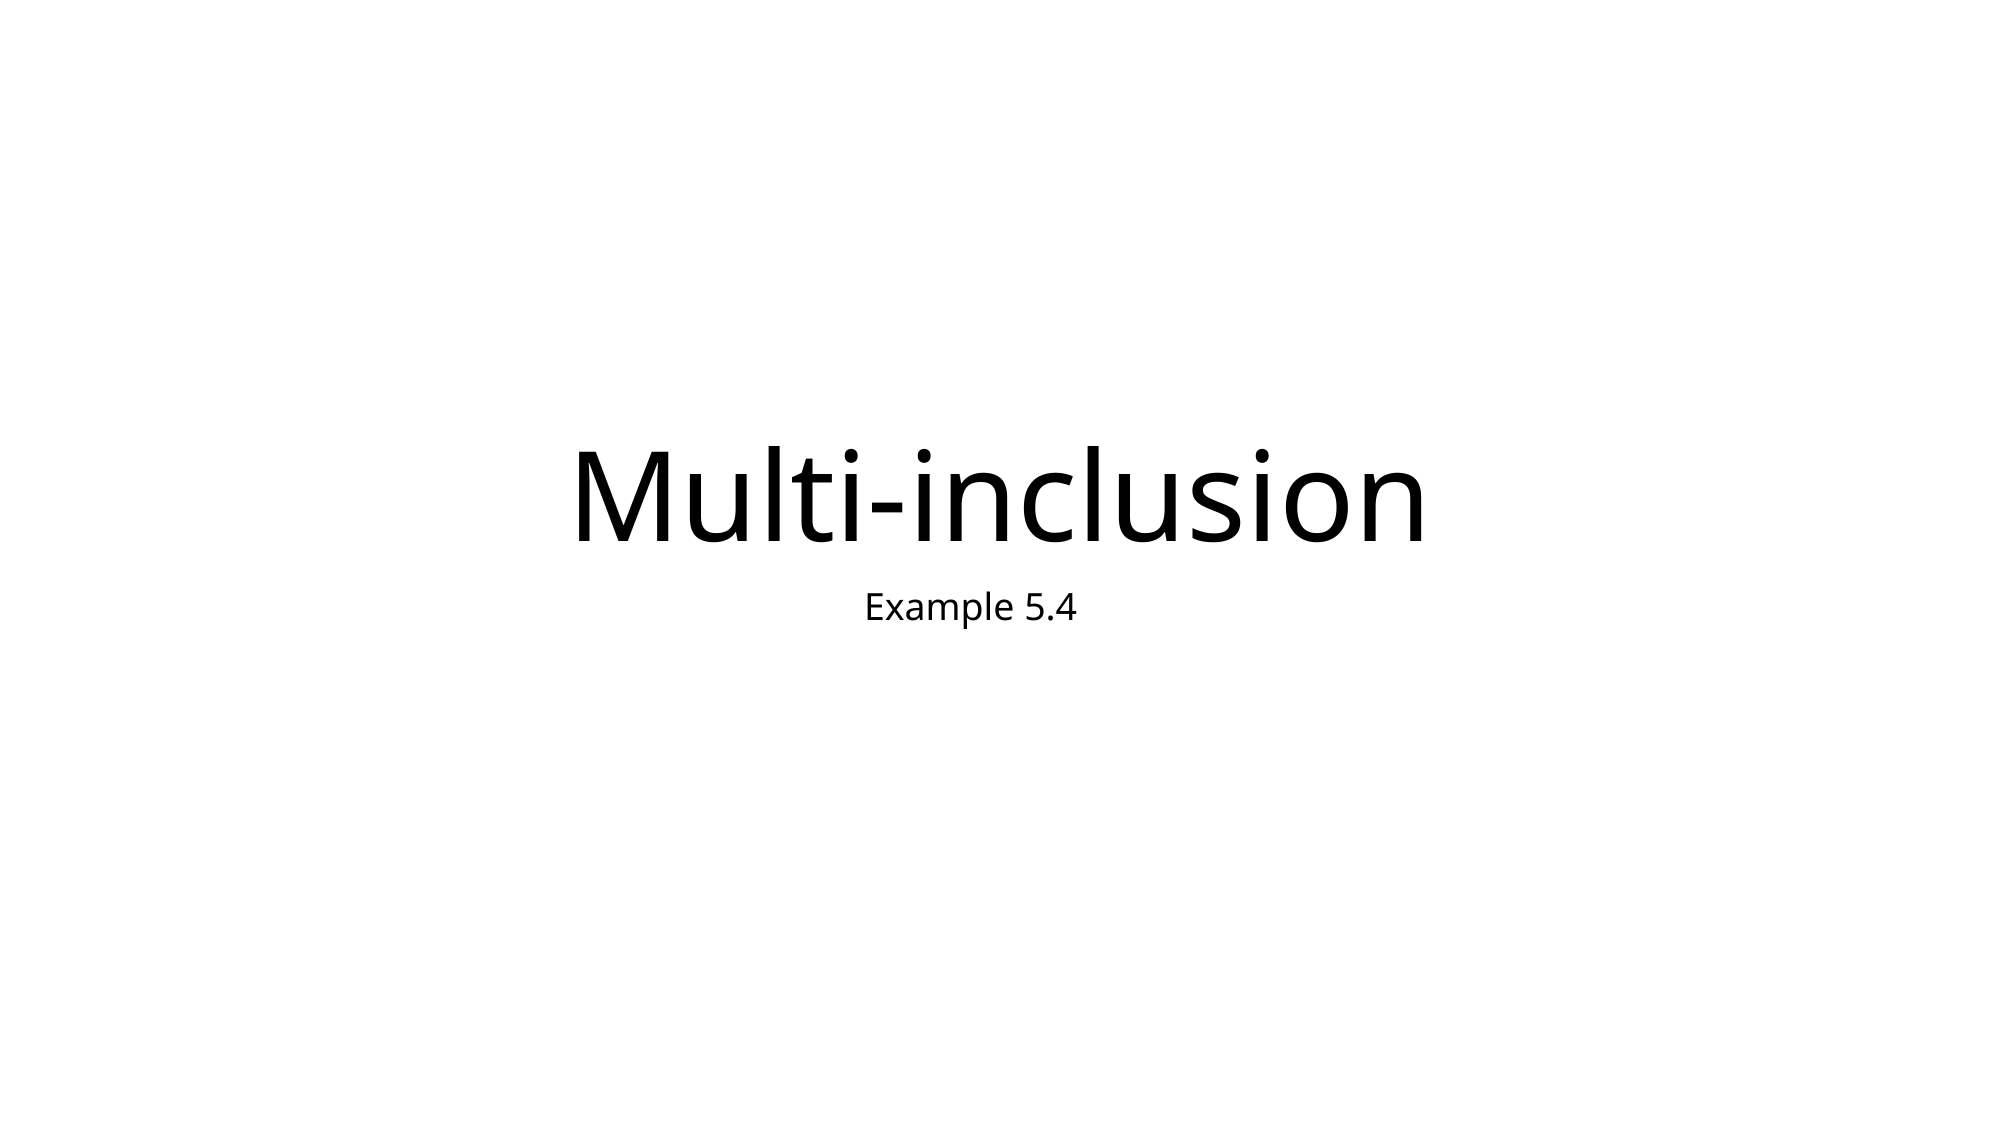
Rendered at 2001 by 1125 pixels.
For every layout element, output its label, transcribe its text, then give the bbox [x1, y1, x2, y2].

title Multi-inclusion [249, 184, 1750, 576]
text_box Example 5.4 [849, 575, 1253, 636]
